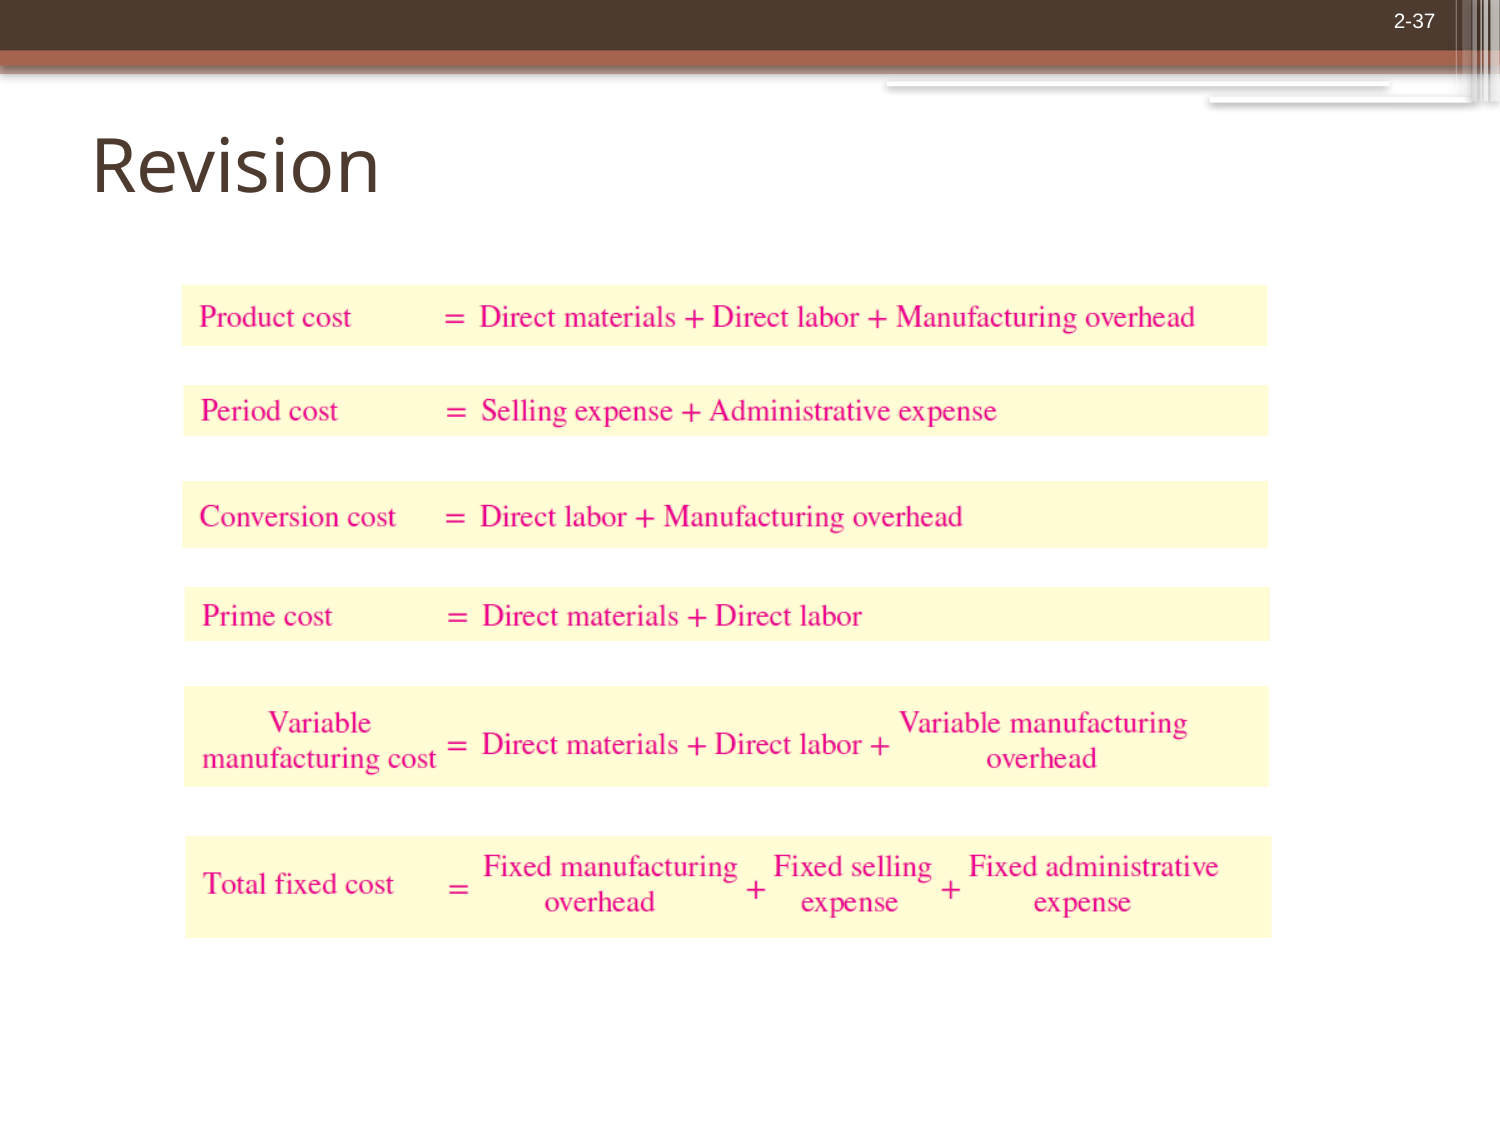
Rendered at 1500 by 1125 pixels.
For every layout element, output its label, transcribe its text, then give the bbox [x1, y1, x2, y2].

picture [184, 685, 1269, 787]
title Revision [75, 75, 1425, 250]
picture [158, 280, 1286, 346]
picture [165, 587, 1301, 641]
picture [155, 384, 1286, 436]
picture [178, 835, 1288, 938]
picture [171, 480, 1282, 548]
